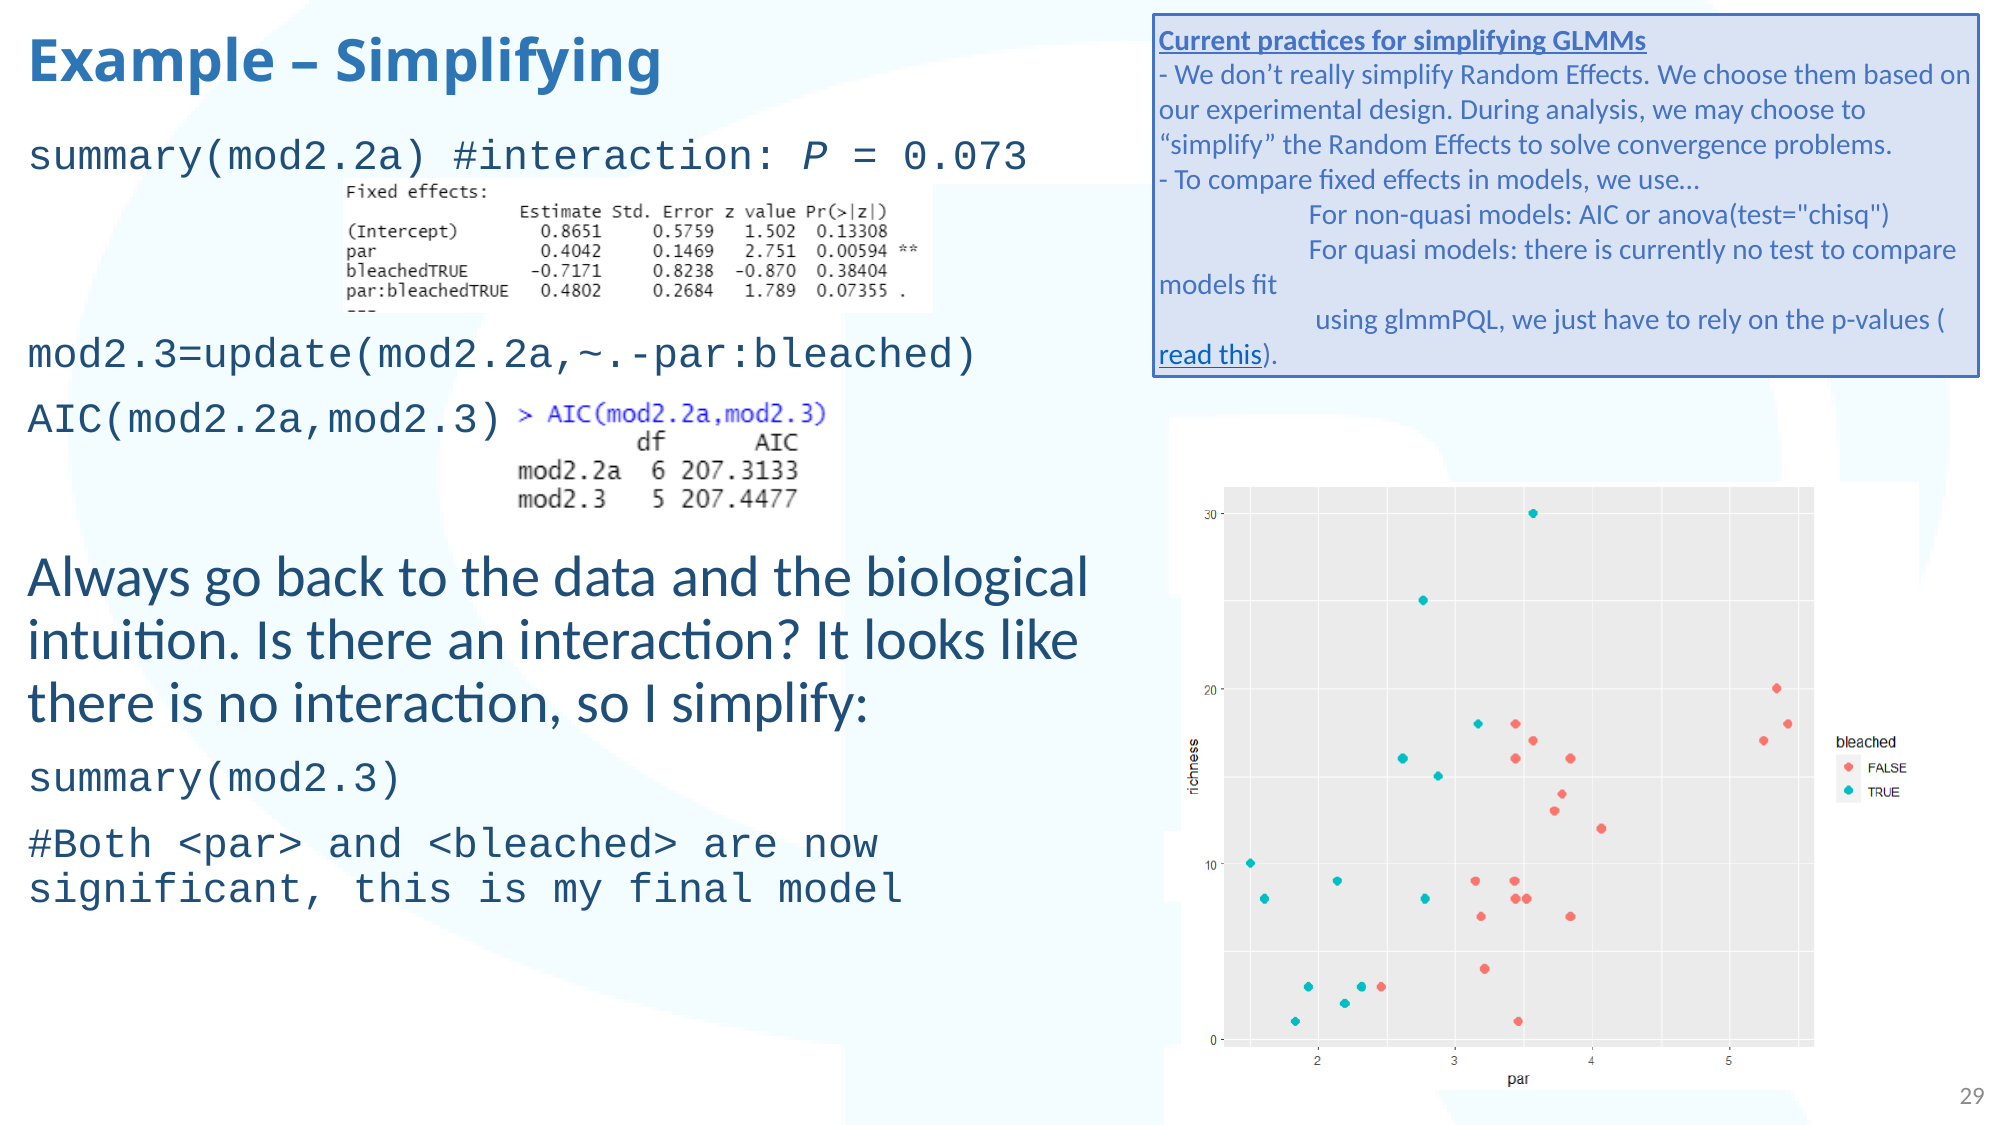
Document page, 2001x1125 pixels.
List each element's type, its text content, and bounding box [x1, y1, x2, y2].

slide_number 29 [1550, 1065, 2000, 1125]
text_box Current practices for simplifying GLMMs - We don’t really simplify Random Effects. We choose them based on our experimental design. During analysis, we may choose to “simplify” the Random Effects to solve convergence problems. - To compare fixed effects in models, we use… For non-quasi models: AIC or anova(test="chisq") For quasi models: there is currently no test to compare models fit using glmmPQL, we just have to rely on the p-values (read this). [1153, 14, 1979, 377]
picture [343, 178, 933, 313]
title Example – Simplifying [12, 17, 1153, 108]
picture [510, 399, 835, 513]
picture [1181, 482, 1919, 1090]
title Example – Simplifying [1979, 17, 1988, 108]
list summary(mod2.2a) #interaction: P = 0.073 mod2.3=update(mod2.2a,~.-par:bleached) AIC(mod2.2a,mod2.3) Always go back to the data and the biological intuition. Is there an interaction? It looks like there is no interaction, so I simplify: summary(mod2.3) #Both <par> and <bleached> are now significant, this is my final model [12, 125, 1154, 1123]
